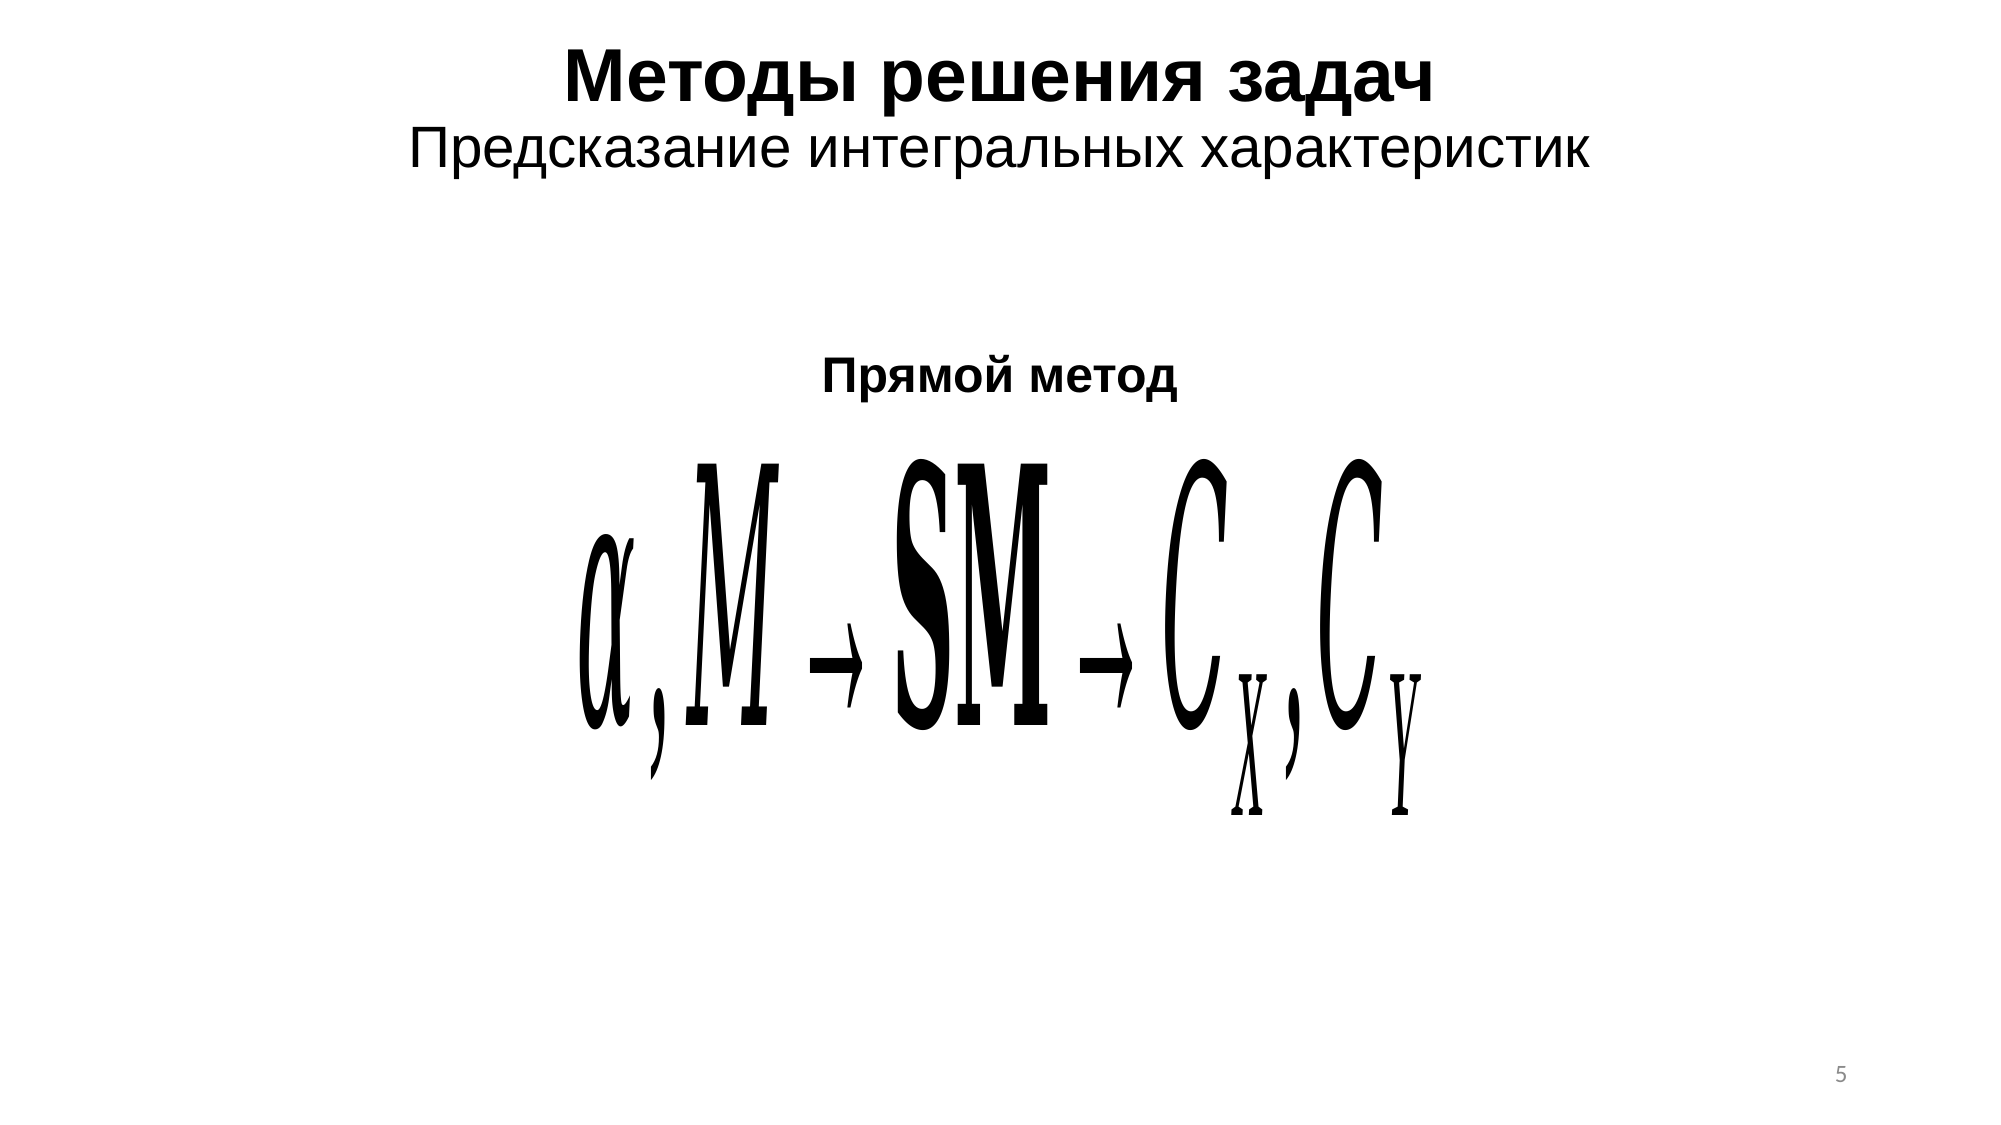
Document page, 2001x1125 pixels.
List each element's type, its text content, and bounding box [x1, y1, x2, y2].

title Методы решения задач Предсказание интегральных характеристик [0, 0, 2000, 218]
list Прямой метод [576, 275, 1423, 411]
slide_number 5 [1412, 1042, 1863, 1103]
